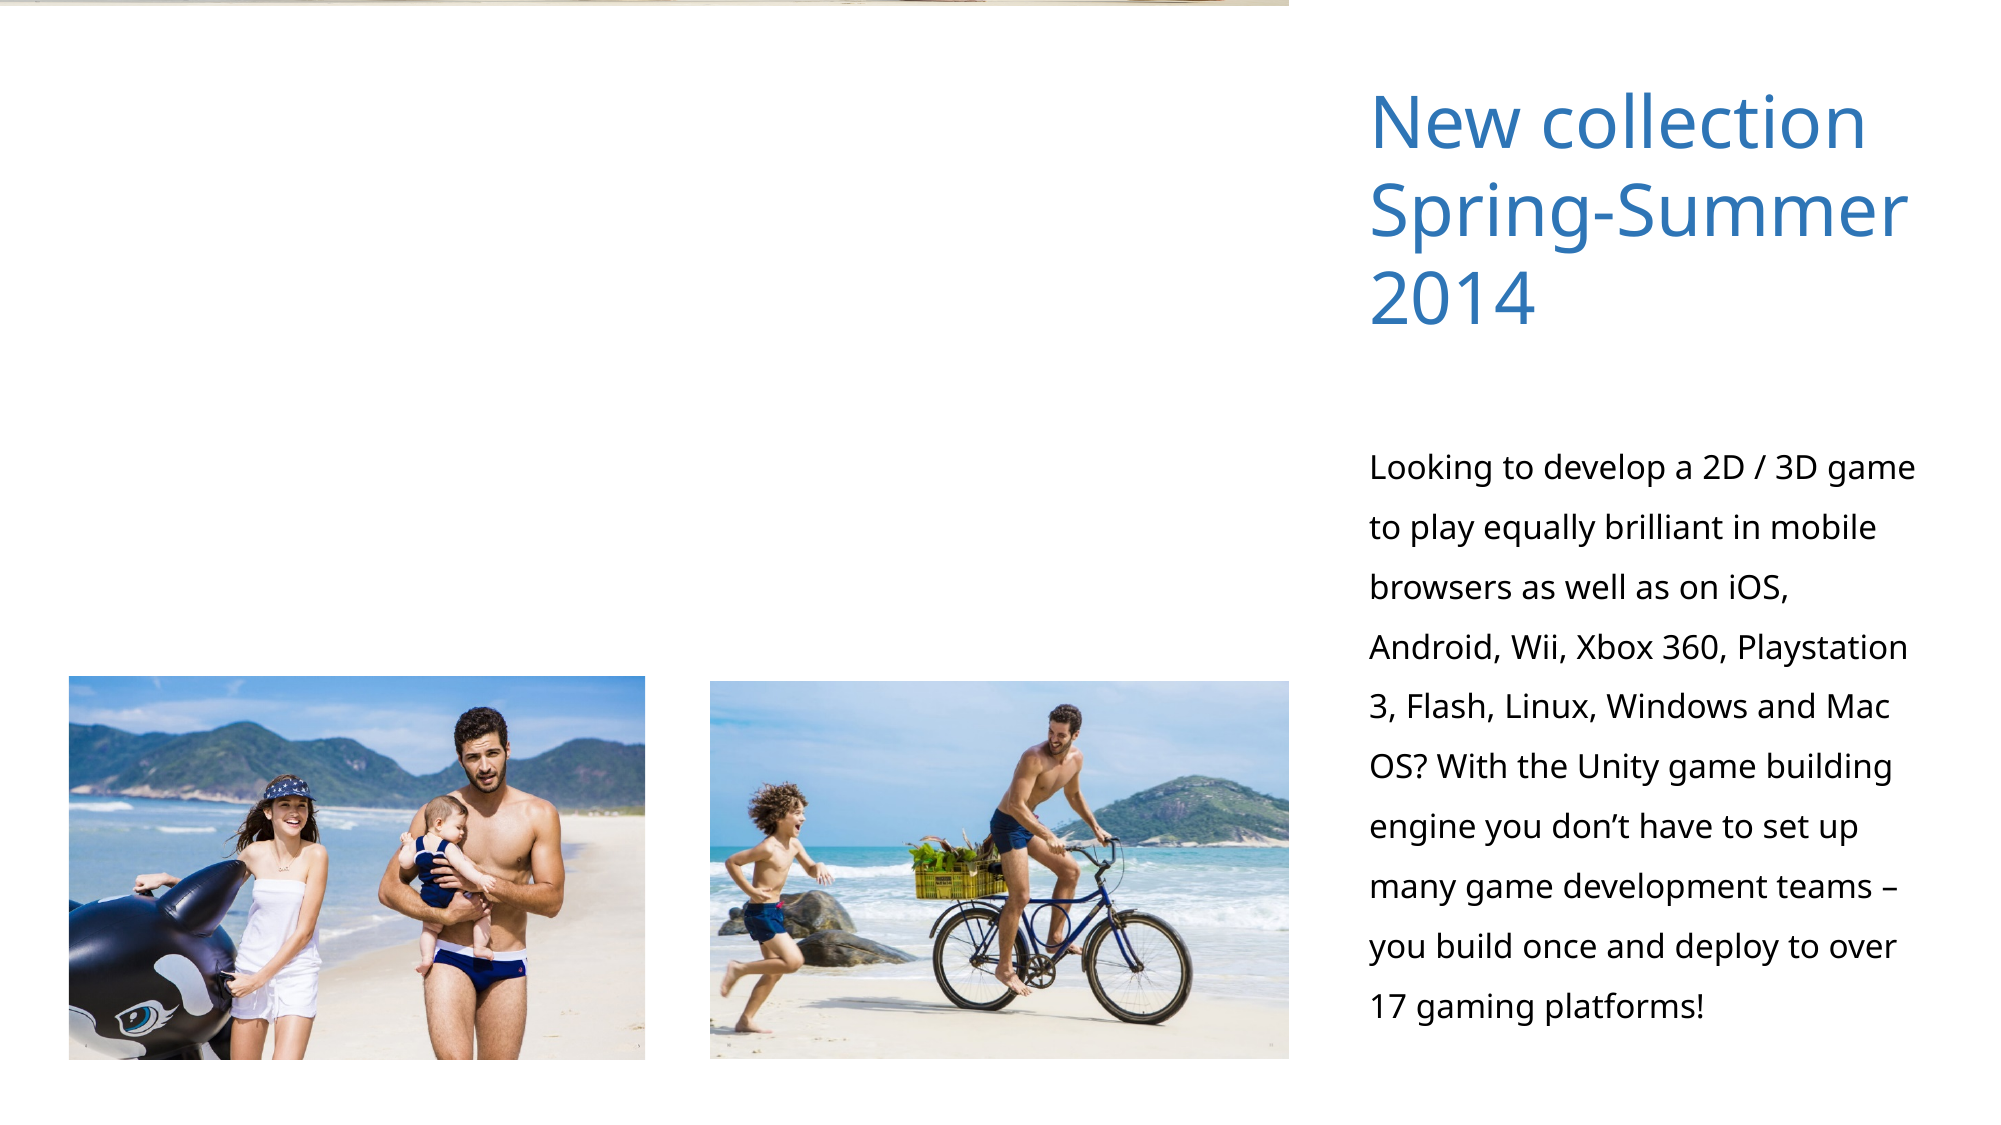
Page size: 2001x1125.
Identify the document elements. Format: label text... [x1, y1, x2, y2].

picture [68, 676, 646, 1061]
picture [0, 0, 1290, 638]
picture [710, 681, 1290, 1060]
text_box New collection Spring-Summer 2014 Looking to develop a 2D / 3D game to play equally brilliant in mobile browsers as well as on iOS, Android, Wii, Xbox 360, Playstation 3, Flash, Linux, Windows and Mac OS? With the Unity game building engine you don’t have to set up many game development teams – you build once and deploy to over 17 gaming platforms! [1354, 68, 1933, 1125]
